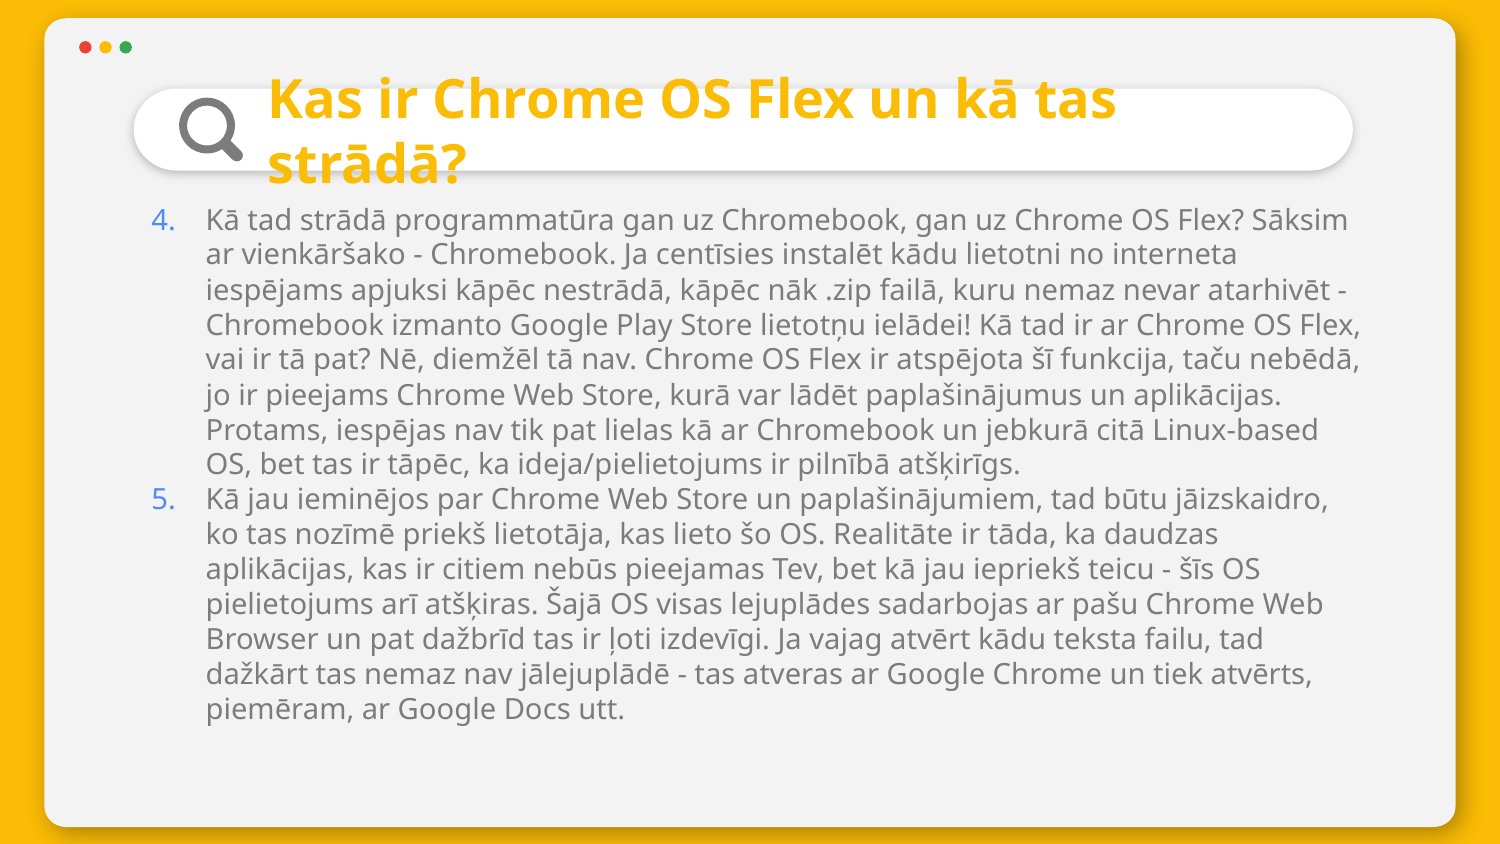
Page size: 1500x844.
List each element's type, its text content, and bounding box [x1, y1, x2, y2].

title Kas ir Chrome OS Flex un kā tas strādā? [252, 92, 1317, 167]
subtitle Kā tad strādā programmatūra gan uz Chromebook, gan uz Chrome OS Flex? Sāksim ar vienkāršako - Chromebook. Ja centīsies instalēt kādu lietotni no interneta iespējams apjuksi kāpēc nestrādā, kāpēc nāk .zip failā, kuru nemaz nevar atarhivēt - Chromebook izmanto Google Play Store lietotņu ielādei! Kā tad ir ar Chrome OS Flex, vai ir tā pat? Nē, diemžēl tā nav. Chrome OS Flex ir atspējota šī funkcija, taču nebēdā, jo ir pieejams Chrome Web Store, kurā var lādēt paplašinājumus un aplikācijas. Protams, iespējas nav tik pat lielas kā ar Chromebook un jebkurā citā Linux-based OS, bet tas ir tāpēc, ka ideja/pielietojums ir pilnībā atšķirīgs. Kā jau ieminējos par Chrome Web Store un paplašinājumiem, tad būtu jāizskaidro, ko tas nozīmē priekš lietotāja, kas lieto šo OS. Realitāte ir tāda, ka daudzas aplikācijas, kas ir citiem nebūs pieejamas Tev, bet kā jau iepriekš teicu - šīs OS pielietojums arī atšķiras. Šajā OS visas lejuplādes sadarbojas ar pašu Chrome Web Browser un pat dažbrīd tas ir ļoti izdevīgi. Ja vajag atvērt kādu teksta failu, tad dažkārt tas nemaz nav jālejuplādē - tas atveras ar Google Chrome un tiek atvērts, piemēram, ar Google Docs utt. [115, 185, 1382, 820]
